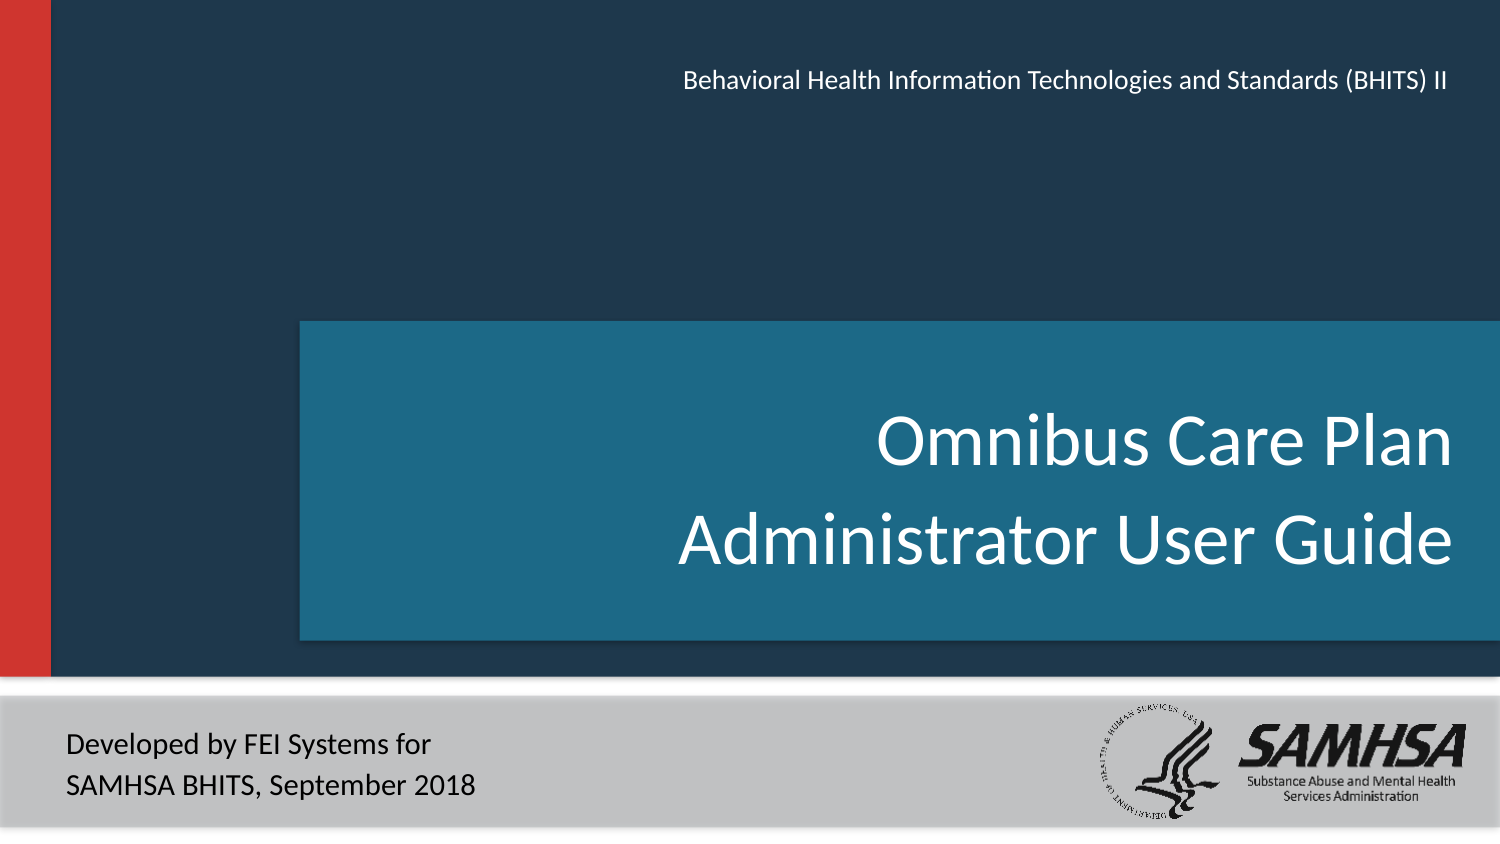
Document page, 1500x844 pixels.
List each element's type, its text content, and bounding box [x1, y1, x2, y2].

picture [1236, 724, 1470, 808]
subtitle Omnibus Care Plan Administrator User Guide [299, 320, 1470, 641]
list Developed by FEI Systems for SAMHSA BHITS, September 2018 [50, 709, 518, 812]
picture [1100, 704, 1220, 819]
title Behavioral Health Information Technologies and Standards (BHITS) II [210, 27, 1470, 96]
